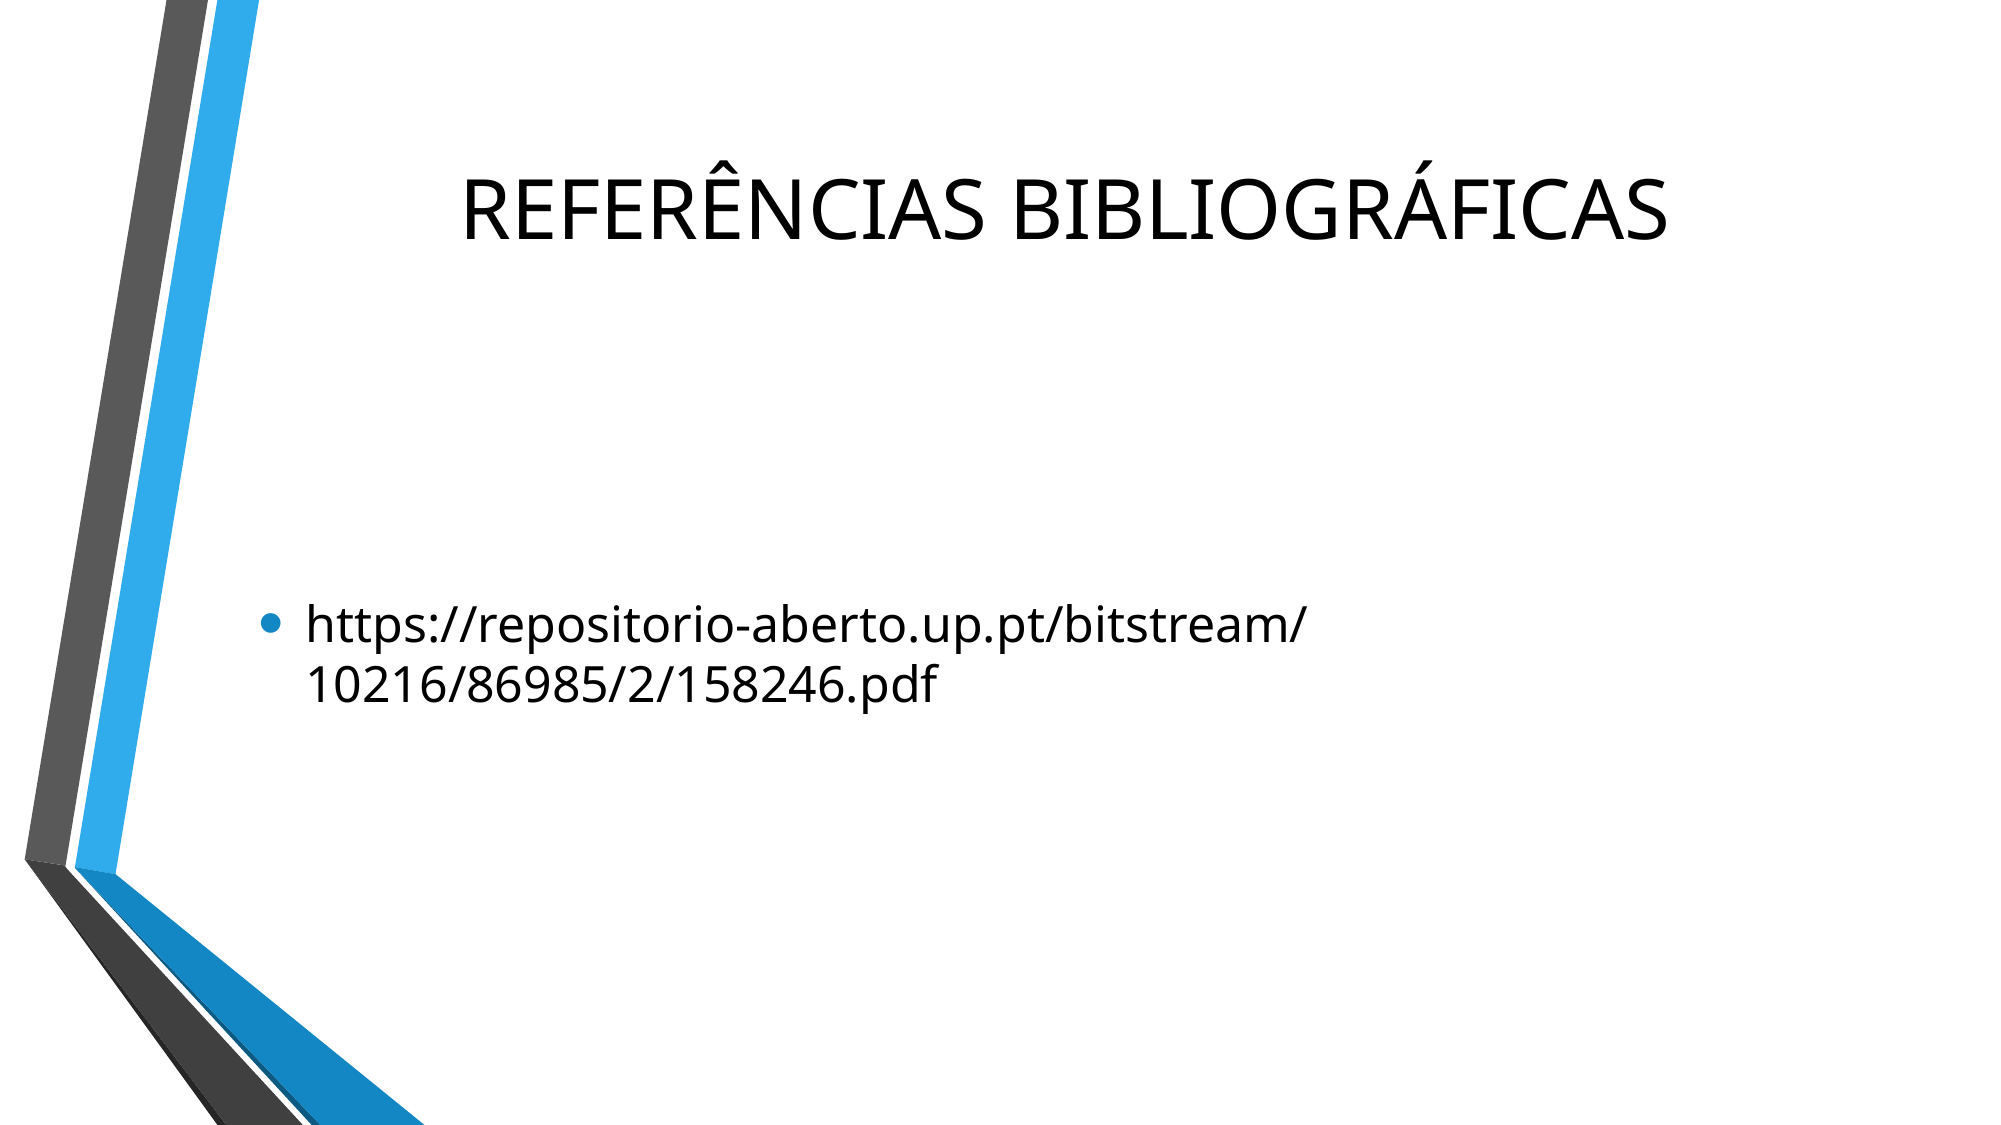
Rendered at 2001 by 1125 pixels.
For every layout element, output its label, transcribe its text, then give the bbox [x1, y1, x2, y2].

list https://repositorio-aberto.up.pt/bitstream/10216/86985/2/158246.pdf [243, 437, 1887, 950]
title REFERÊNCIAS BIBLIOGRÁFICAS [243, 112, 1887, 400]
